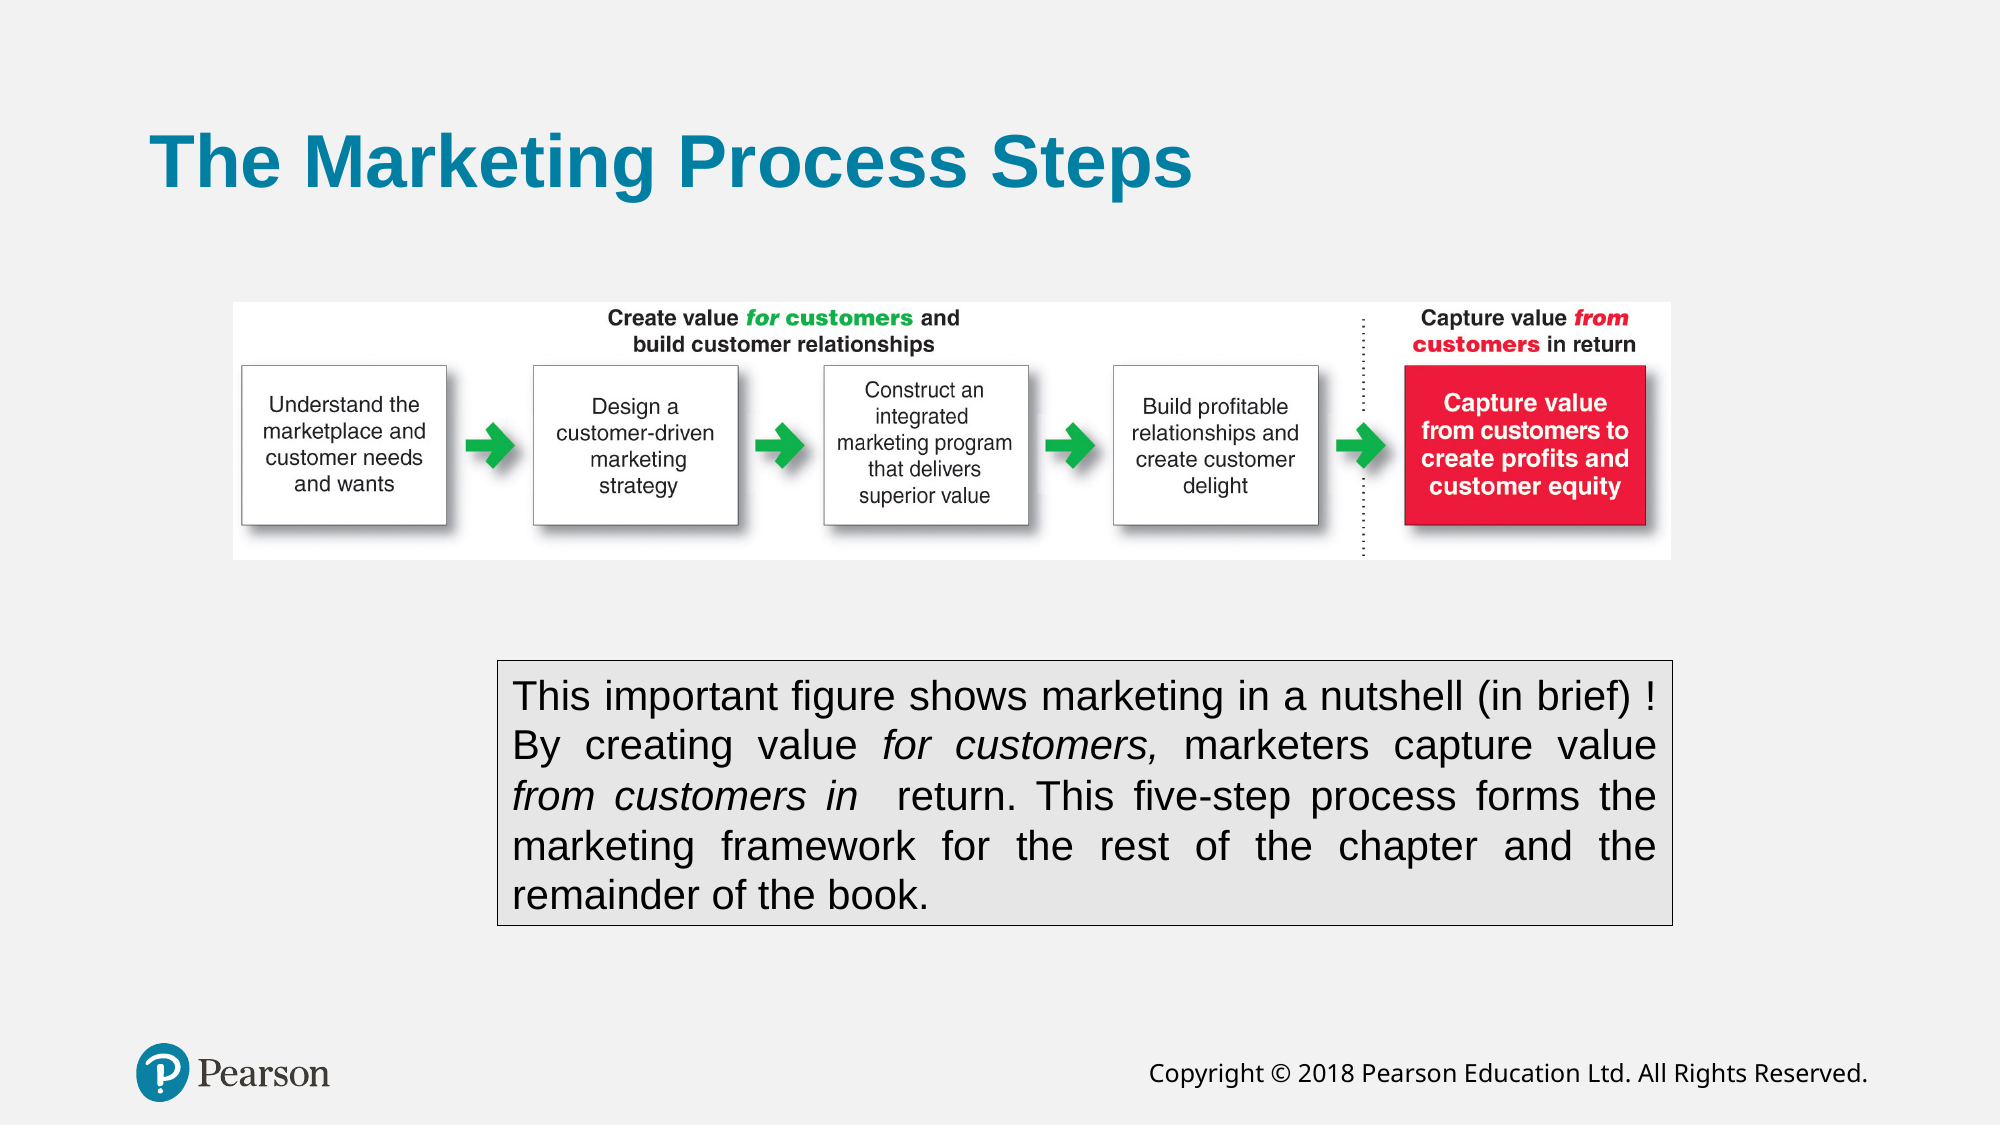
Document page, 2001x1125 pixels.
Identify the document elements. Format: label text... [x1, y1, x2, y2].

title The Marketing Process Steps [134, 96, 1271, 231]
picture [233, 302, 1671, 560]
text_box This important figure shows marketing in a nutshell (in brief) ! By creating value for customers, marketers capture value from customers in return. This five-step process forms the marketing framework for the rest of the chapter and the remainder of the book. [497, 660, 1673, 926]
